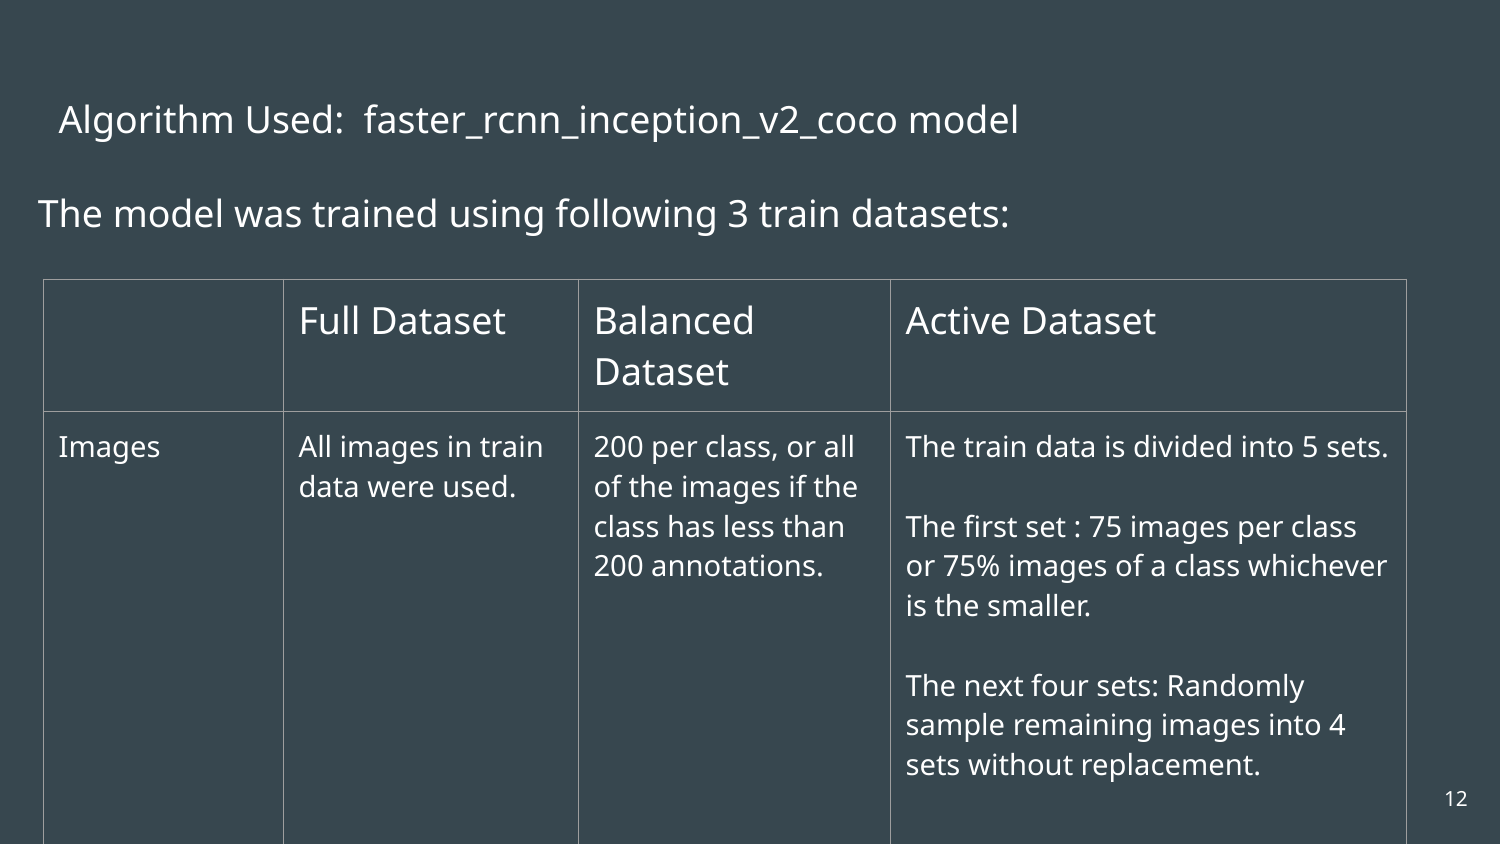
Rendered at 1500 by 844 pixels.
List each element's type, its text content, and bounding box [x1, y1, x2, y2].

title Algorithm Used: faster_rcnn_inception_v2_coco model [43, 74, 1442, 168]
table_cell Images [44, 412, 283, 844]
table_header Full Dataset [284, 280, 578, 411]
table_header Balanced Dataset [579, 280, 890, 411]
slide_number ‹#› [1392, 767, 1483, 833]
table_cell The train data is divided into 5 sets. The first set : 75 images per class or 75% images of a class whichever is the smaller. The next four sets: Randomly sample remaining images into 4 sets without replacement. [891, 412, 1406, 844]
table_header [44, 280, 283, 411]
table_cell 200 per class, or all of the images if the class has less than 200 annotations. [579, 412, 890, 844]
list The model was trained using following 3 train datasets: [13, 168, 1411, 729]
table_header Active Dataset [891, 280, 1406, 411]
table_cell All images in train data were used. [284, 412, 578, 844]
